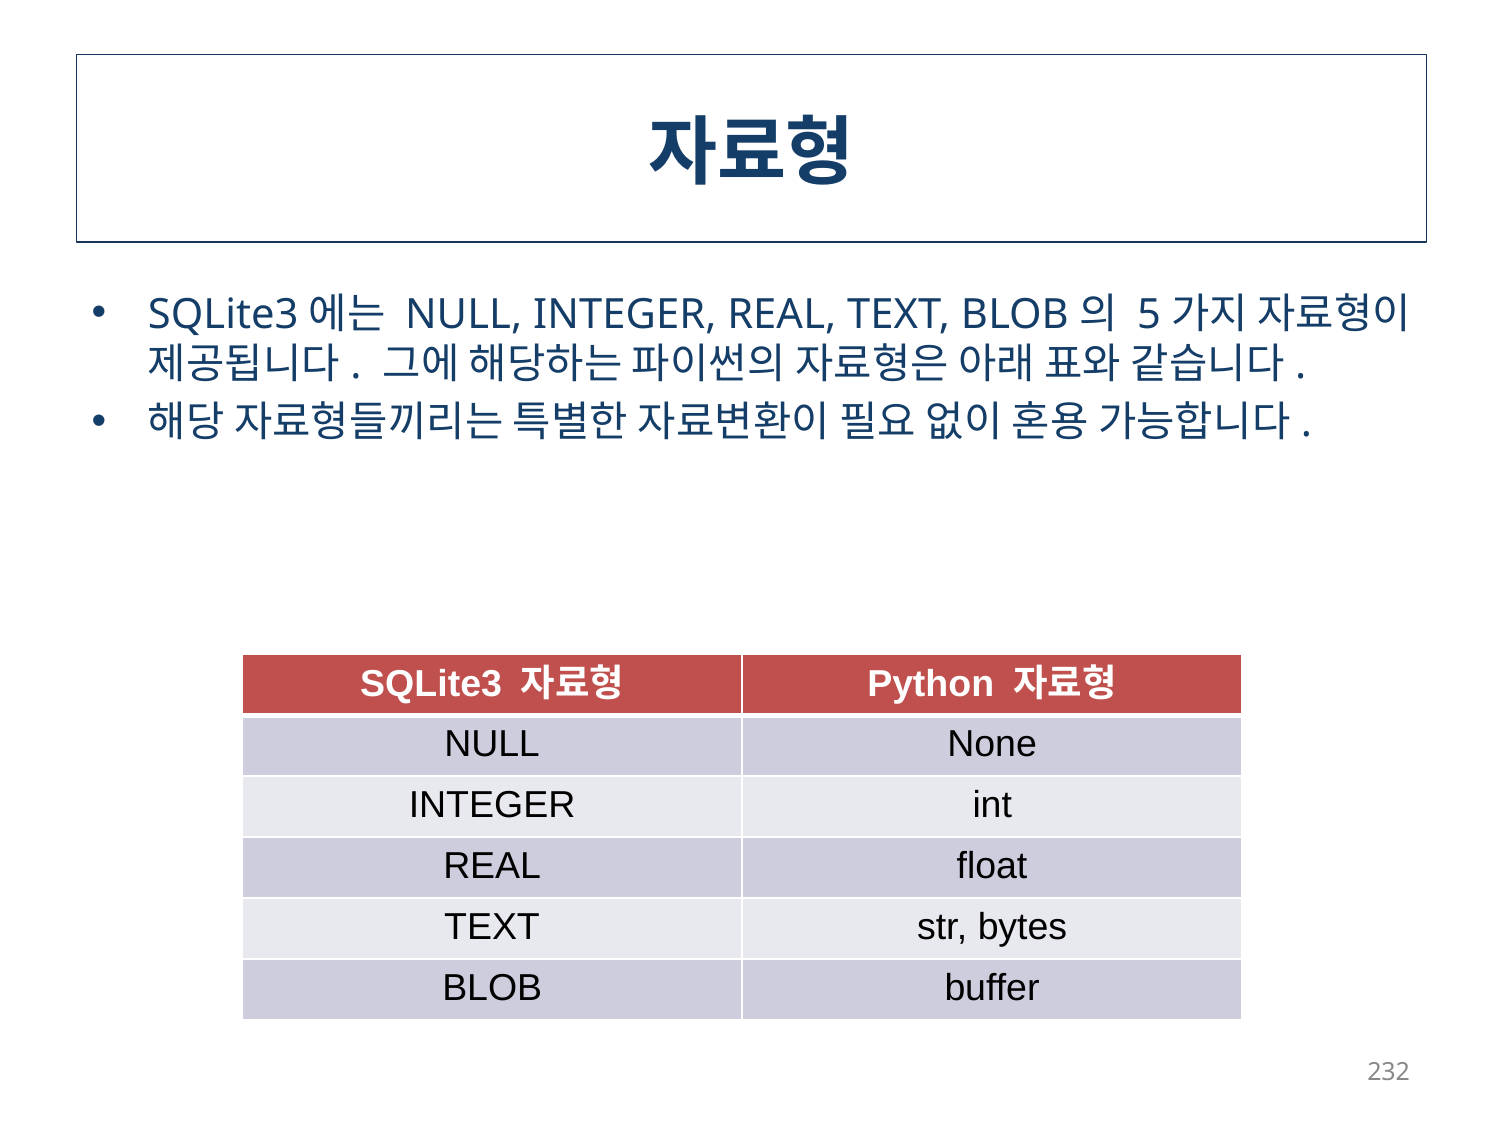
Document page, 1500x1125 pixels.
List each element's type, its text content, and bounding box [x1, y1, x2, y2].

table_cell TEXT [243, 899, 741, 958]
table_cell str, bytes [743, 899, 1241, 958]
table_cell buffer [743, 960, 1241, 1019]
table_cell REAL [243, 838, 741, 897]
table_cell BLOB [243, 960, 741, 1019]
table_cell int [743, 777, 1241, 836]
slide_number 232 [1074, 1042, 1425, 1103]
list SQLite3에는 NULL, INTEGER, REAL, TEXT, BLOB의 5가지 자료형이 제공됩니다. 그에 해당하는 파이썬의 자료형은 아래 표와 같습니다. 해당 자료형들끼리는 특별한 자료변환이 필요 없이 혼용 가능합니다. [76, 278, 1427, 970]
table_header SQLite3 자료형 [243, 655, 741, 713]
table_cell NULL [243, 718, 741, 775]
title 자료형 [76, 54, 1427, 243]
table_cell None [743, 718, 1241, 775]
table_cell INTEGER [243, 777, 741, 836]
table_header Python 자료형 [743, 655, 1241, 713]
table_cell float [743, 838, 1241, 897]
